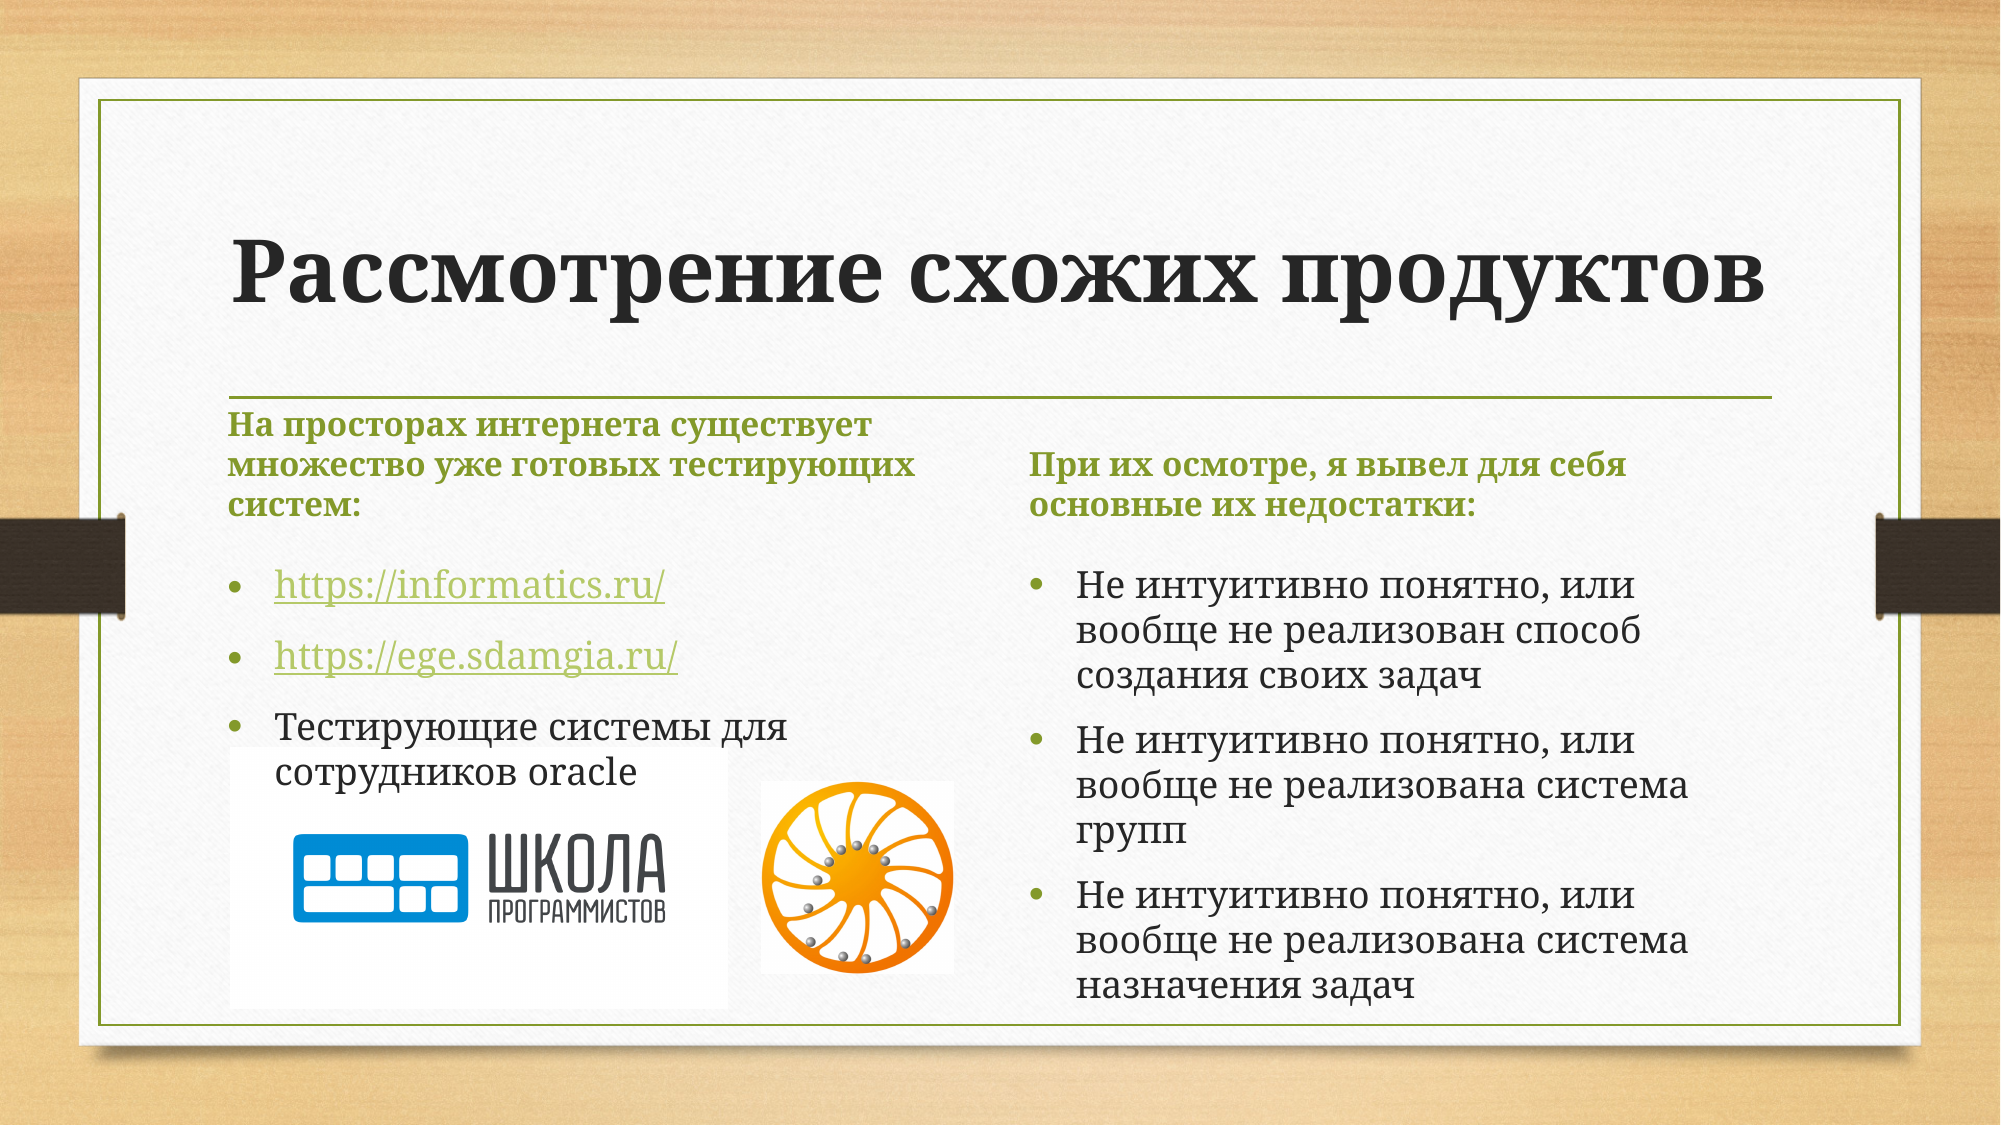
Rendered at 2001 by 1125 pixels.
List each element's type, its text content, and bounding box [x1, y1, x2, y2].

list При их осмотре, я вывел для себя основные их недостатки: [1013, 436, 1788, 531]
picture [0, 0, 2001, 1125]
list https://informatics.ru/ https://ege.sdamgia.ru/ Тестирующие системы для сотрудников oracle [212, 553, 987, 986]
title Рассмотрение схожих продуктов [212, 161, 1788, 375]
list Не интуитивно понятно, или вообще не реализован способ создания своих задач Не интуитивно понятно, или вообще не реализована система групп Не интуитивно понятно, или вообще не реализована система назначения задач [1013, 553, 1788, 986]
list На просторах интернета существует множество уже готовых тестирующих систем: [212, 436, 987, 531]
